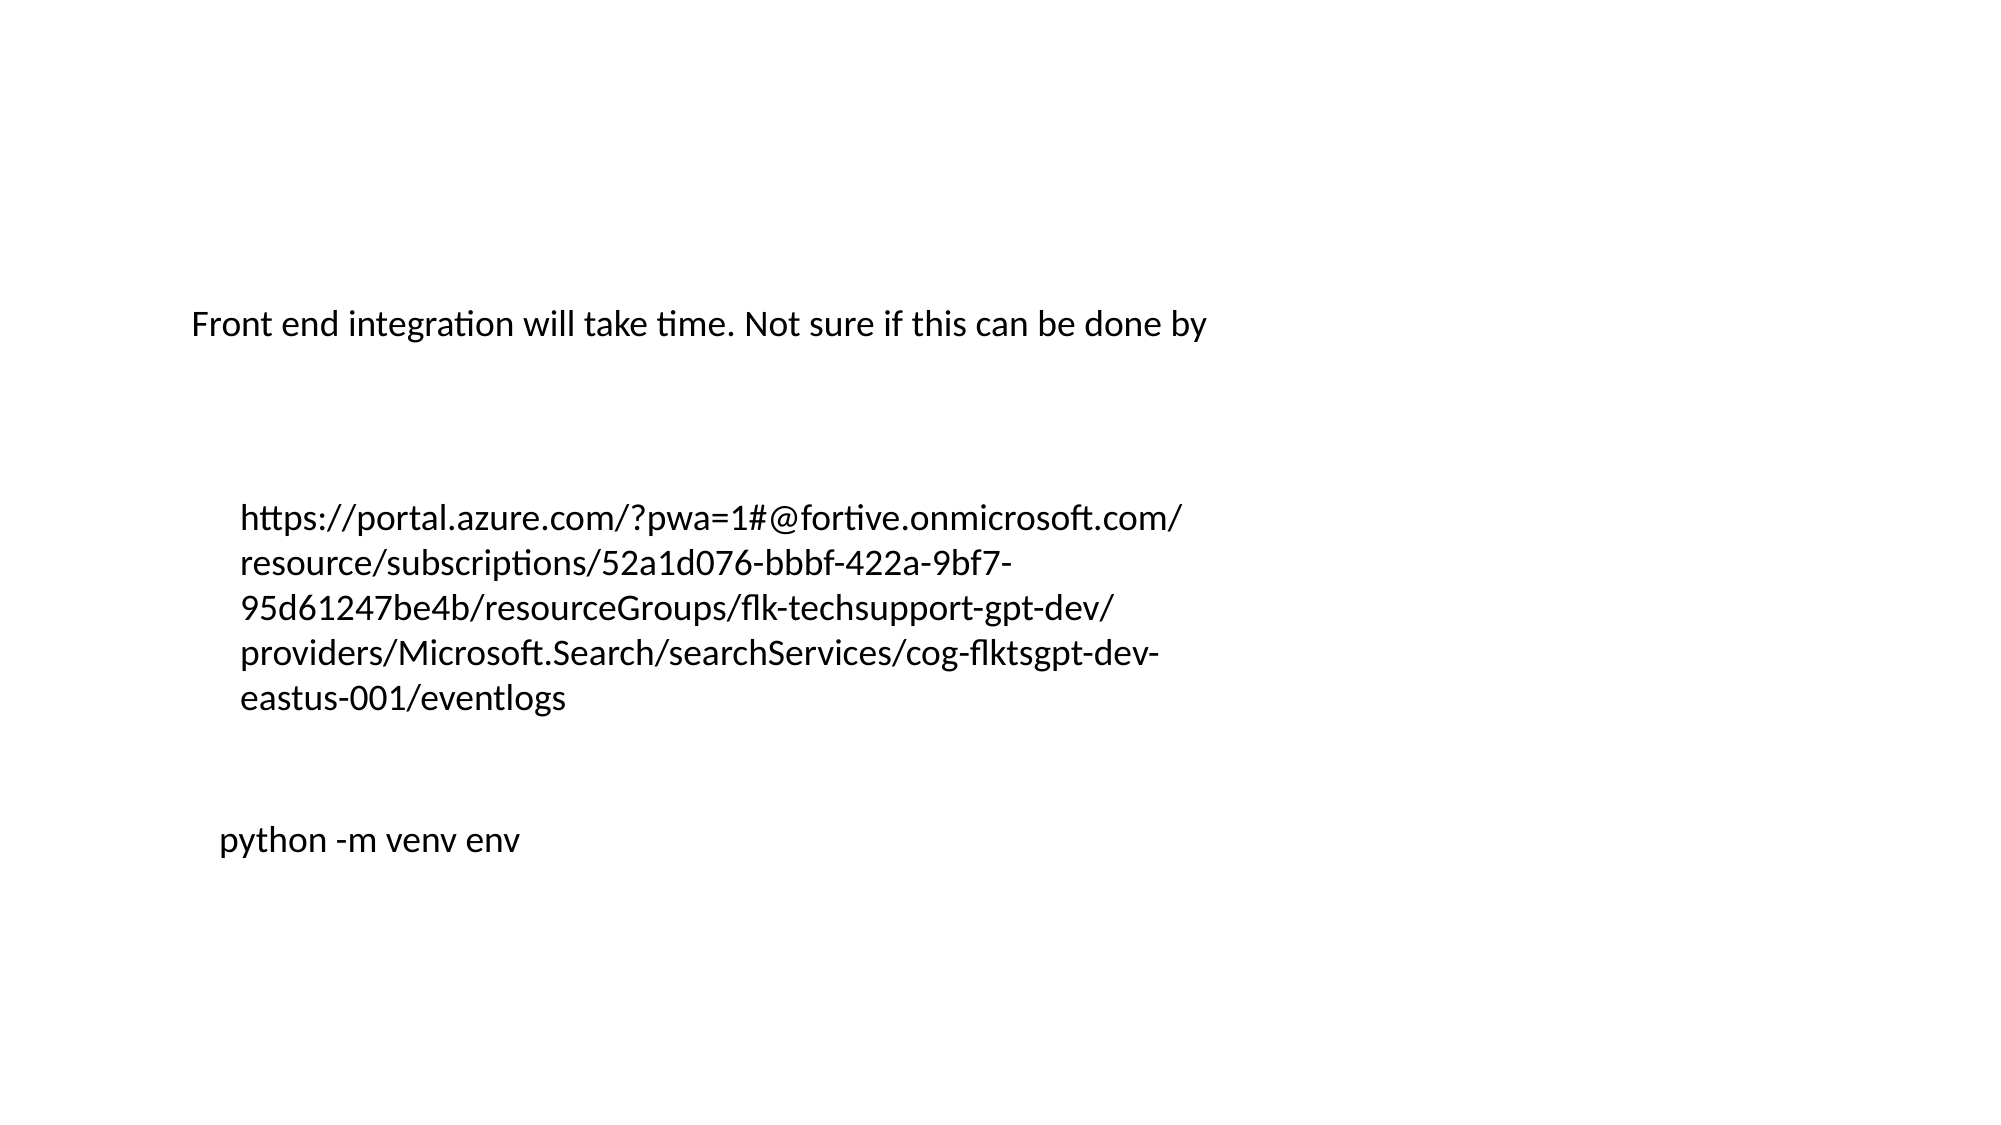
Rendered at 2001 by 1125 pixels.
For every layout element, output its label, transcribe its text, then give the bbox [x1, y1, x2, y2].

text_box python -m venv env [204, 807, 1205, 867]
text_box Front end integration will take time. Not sure if this can be done by [176, 292, 1232, 442]
text_box https://portal.azure.com/?pwa=1#@fortive.onmicrosoft.com/resource/subscriptions/52a1d076-bbbf-422a-9bf7-95d61247be4b/resourceGroups/flk-techsupport-gpt-dev/providers/Microsoft.Search/searchServices/cog-flktsgpt-dev-eastus-001/eventlogs [225, 485, 1226, 726]
